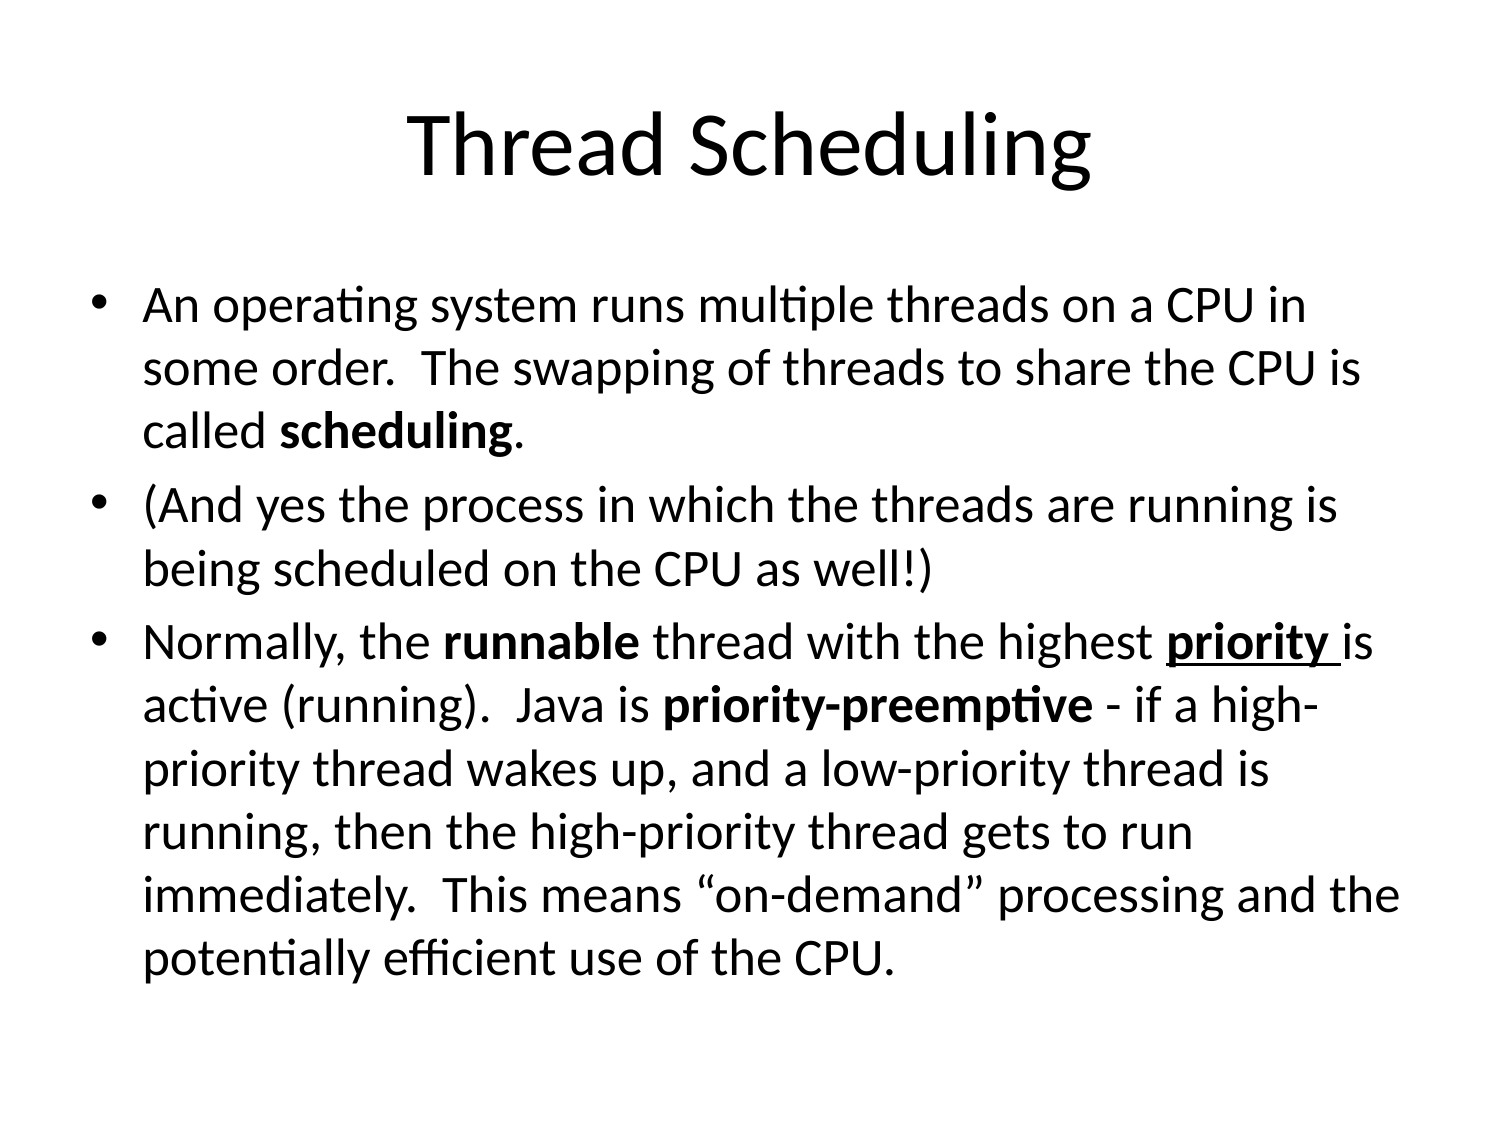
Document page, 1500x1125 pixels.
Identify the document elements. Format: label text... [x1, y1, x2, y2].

list An operating system runs multiple threads on a CPU in some order. The swapping of threads to share the CPU is called scheduling. (And yes the process in which the threads are running is being scheduled on the CPU as well!) Normally, the runnable thread with the highest priority is active (running). Java is priority-preemptive - if a high-priority thread wakes up, and a low-priority thread is running, then the high-priority thread gets to run immediately. This means “on-demand” processing and the potentially efficient use of the CPU. [75, 262, 1425, 1005]
title Thread Scheduling [75, 45, 1425, 233]
